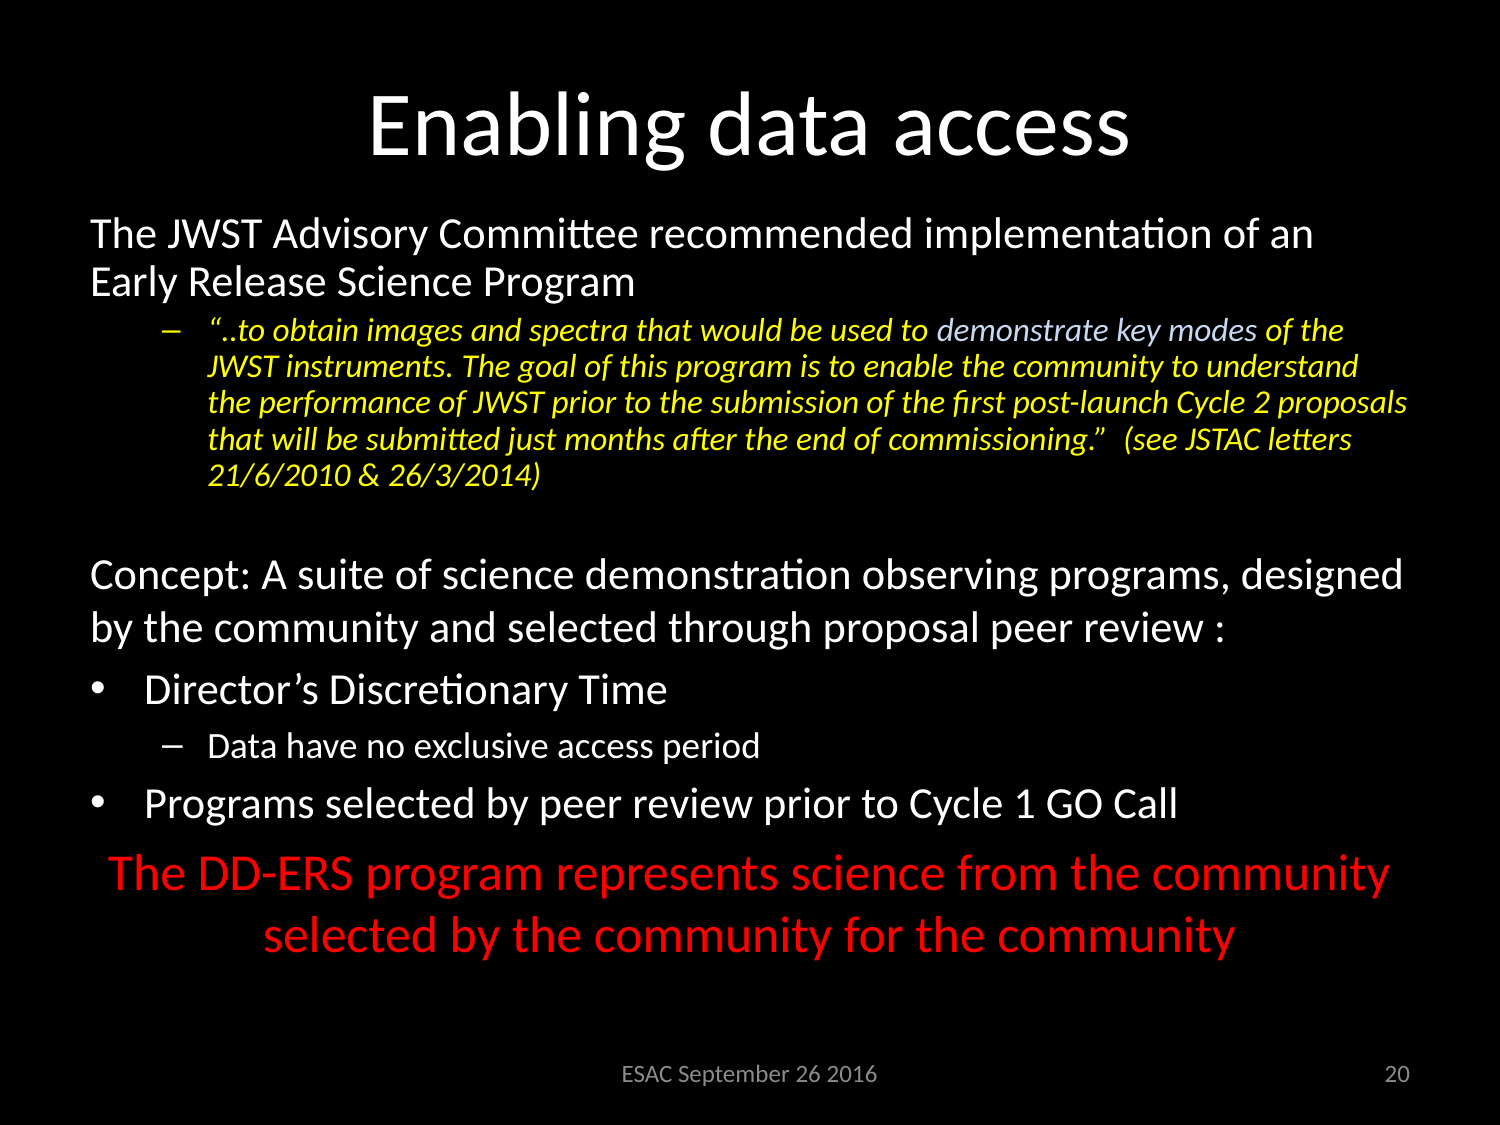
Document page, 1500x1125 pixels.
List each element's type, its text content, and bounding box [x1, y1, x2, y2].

title Enabling data access [75, 24, 1425, 203]
slide_number 20 [1074, 1042, 1425, 1103]
footer ESAC September 26 2016 [512, 1042, 988, 1103]
list The JWST Advisory Committee recommended implementation of an Early Release Science Program “..to obtain images and spectra that would be used to demonstrate key modes of the JWST instruments. The goal of this program is to enable the community to understand the performance of JWST prior to the submission of the first post-launch Cycle 2 proposals that will be submitted just months after the end of commissioning.” (see JSTAC letters 21/6/2010 & 26/3/2014) Concept: A suite of science demonstration observing programs, designed by the community and selected through proposal peer review : Director’s Discretionary Time Data have no exclusive access period Programs selected by peer review prior to Cycle 1 GO Call The DD-ERS program represents science from the community selected by the community for the community [75, 203, 1425, 1025]
